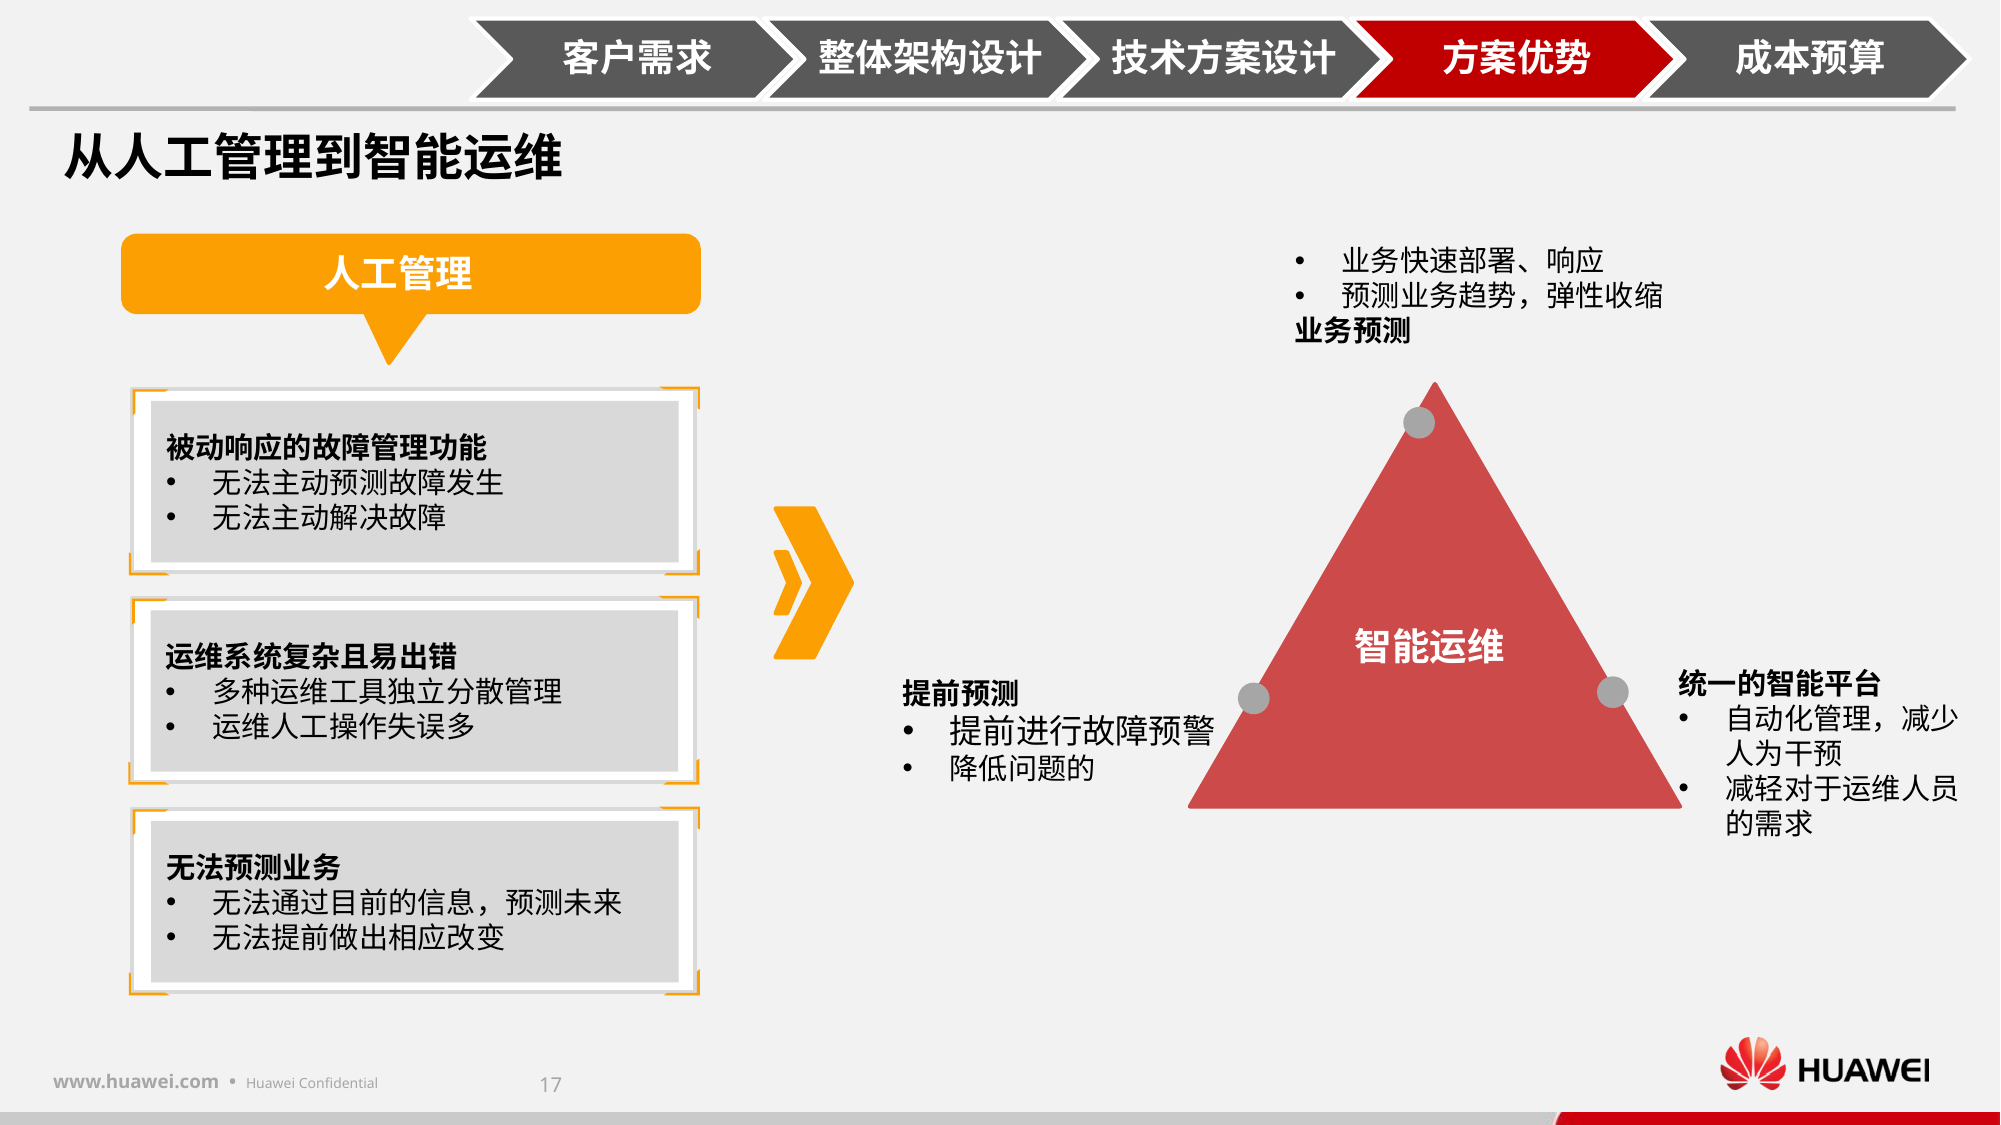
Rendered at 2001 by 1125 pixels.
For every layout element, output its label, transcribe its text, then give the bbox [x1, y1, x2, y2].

picture [0, 1112, 2000, 1125]
text_box 统一的智能平台 自动化管理，减少人为干预 减轻对于运维人员的需求 [1663, 657, 1986, 883]
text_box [775, 508, 853, 658]
text_box 从人工管理到智能运维 [48, 118, 700, 193]
text_box 业务快速部署、响应 预测业务趋势，弹性收缩 业务预测 [1280, 234, 1679, 355]
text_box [469, 18, 1971, 100]
picture [1720, 1037, 1929, 1093]
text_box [1189, 383, 1681, 807]
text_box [123, 235, 701, 996]
text_box 提前预测 提前进行故障预警 降低问题的 [888, 668, 1184, 793]
